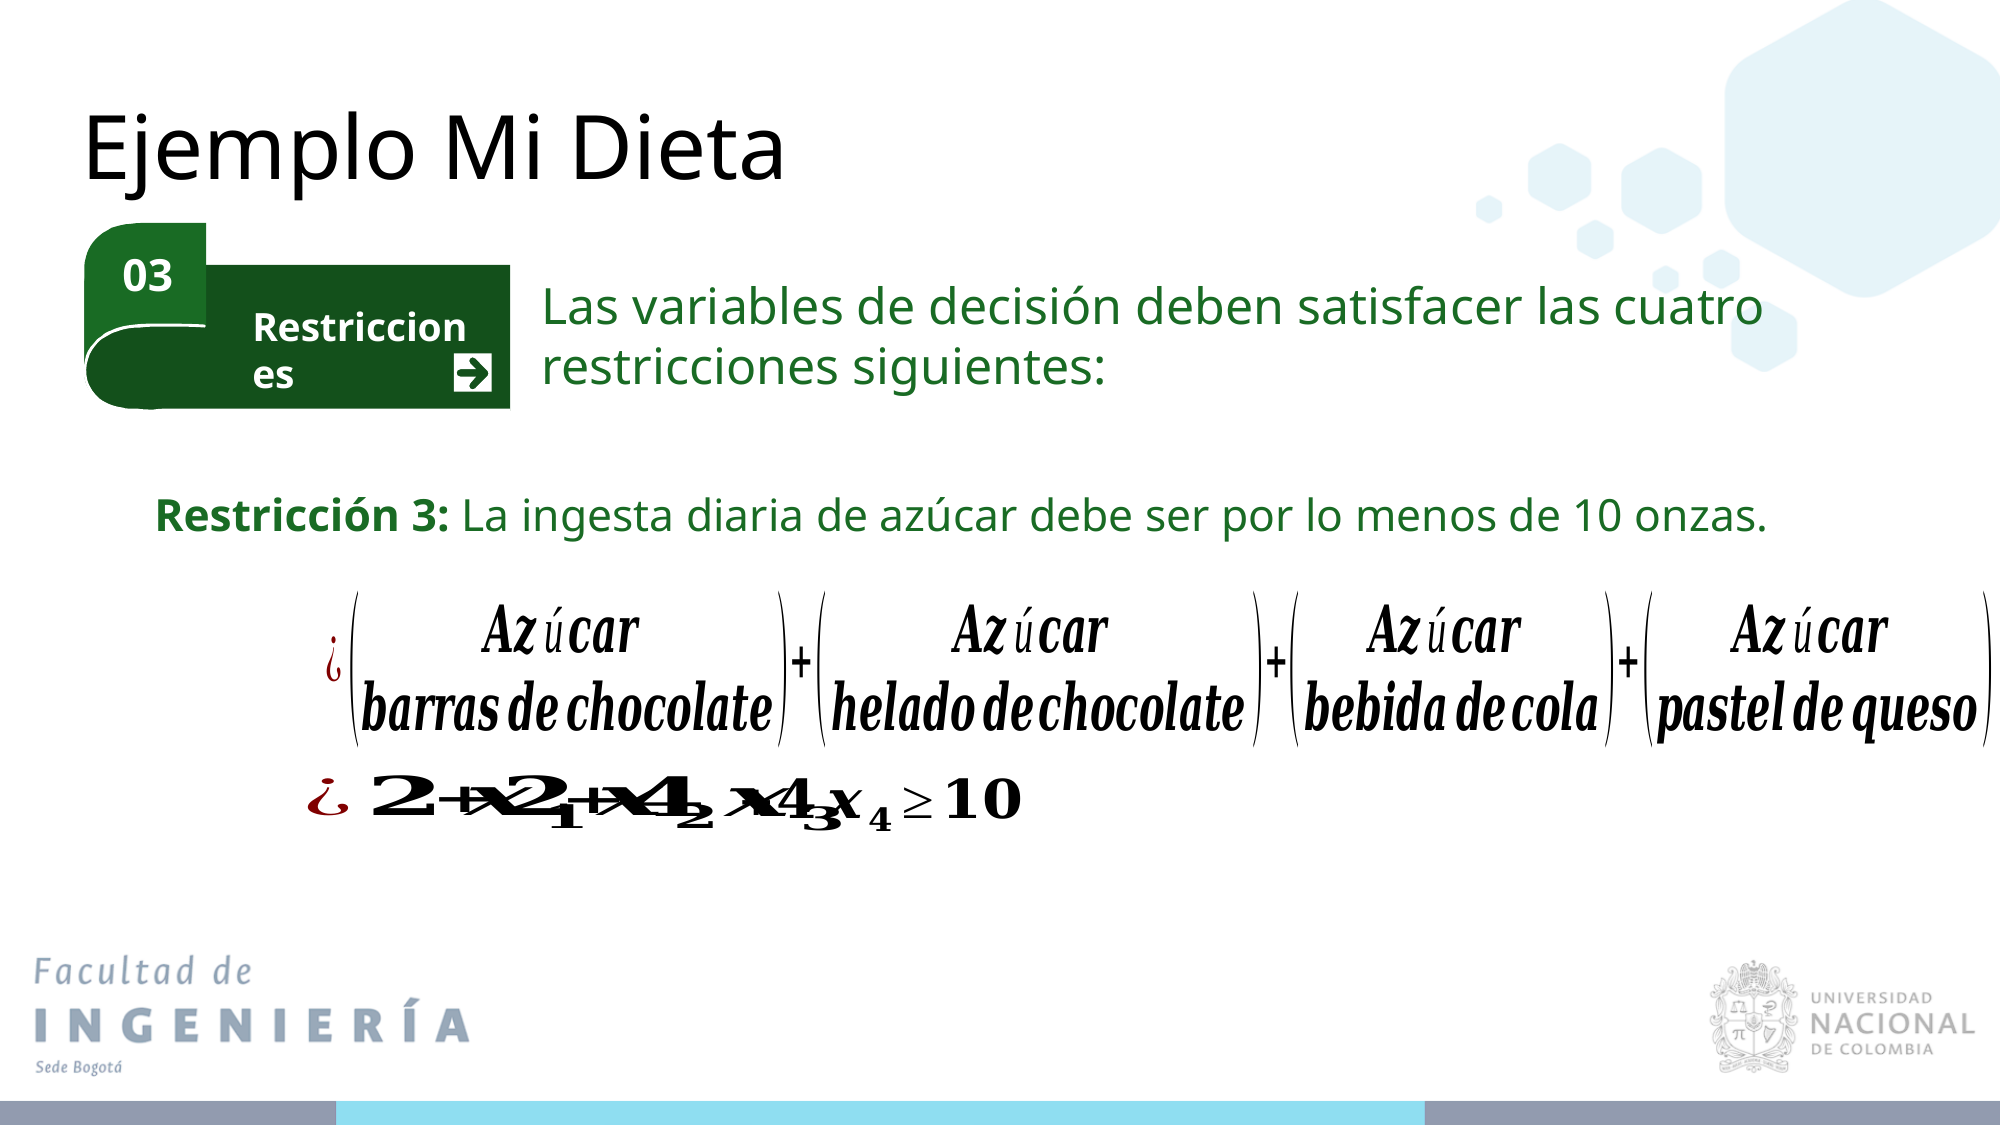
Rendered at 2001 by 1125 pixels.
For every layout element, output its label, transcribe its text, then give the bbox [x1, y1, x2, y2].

text_box Restricción 3: La ingesta diaria de azúcar debe ser por lo menos de 10 onzas. [139, 479, 1860, 548]
text_box Ejemplo Mi Dieta [66, 82, 1767, 205]
text_box Las variables de decisión deben satisfacer las cuatro restricciones siguientes: [526, 267, 1827, 403]
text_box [0, 0, 2000, 1125]
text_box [82, 222, 511, 413]
